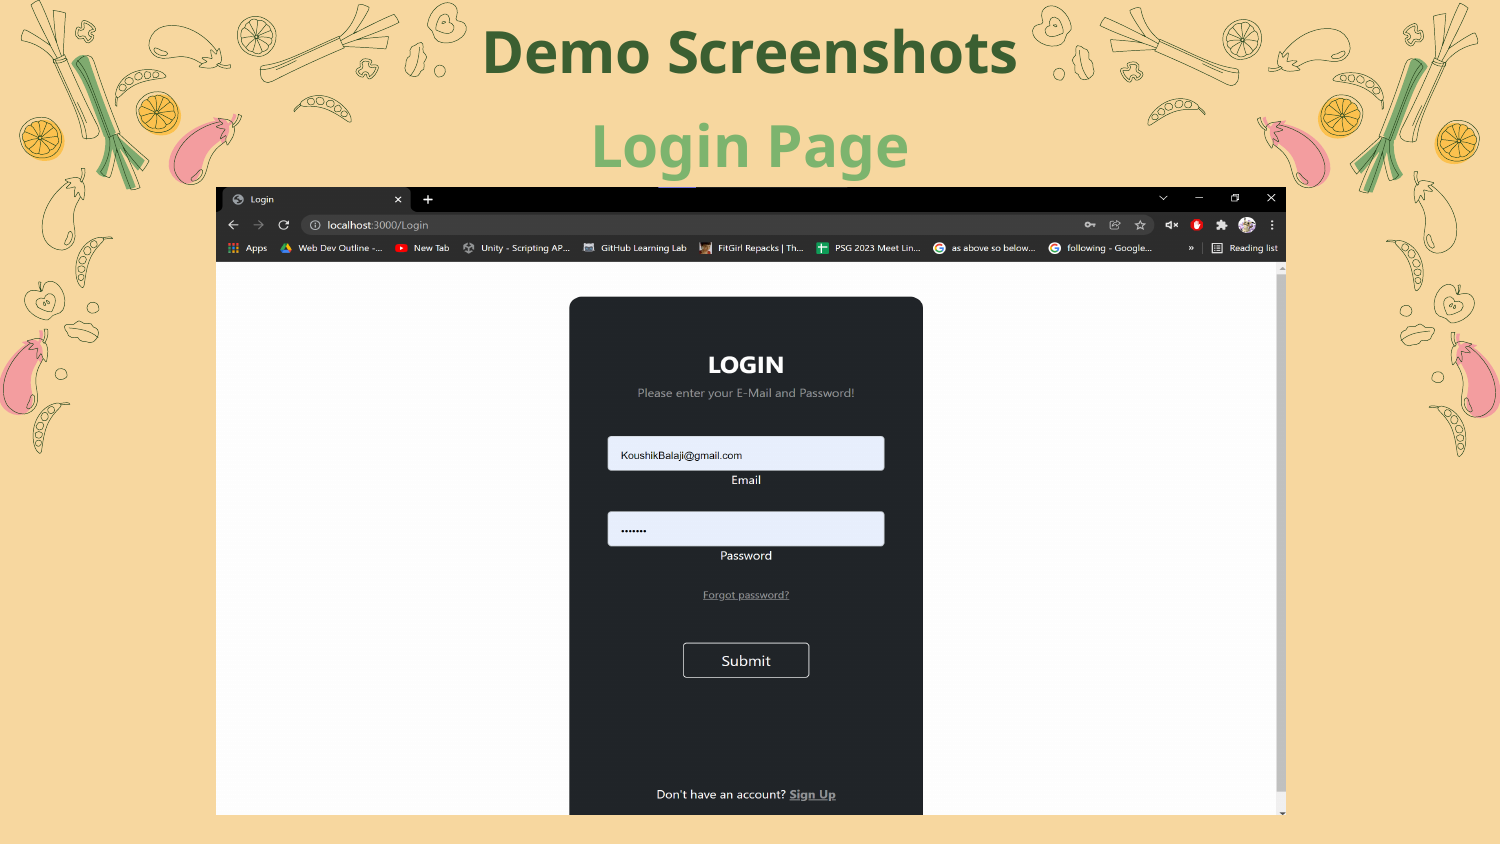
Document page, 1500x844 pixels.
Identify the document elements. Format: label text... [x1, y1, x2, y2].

text_box Login Page [119, 93, 1381, 188]
text_box Demo Screenshots [119, 0, 1381, 93]
picture [216, 187, 1286, 815]
